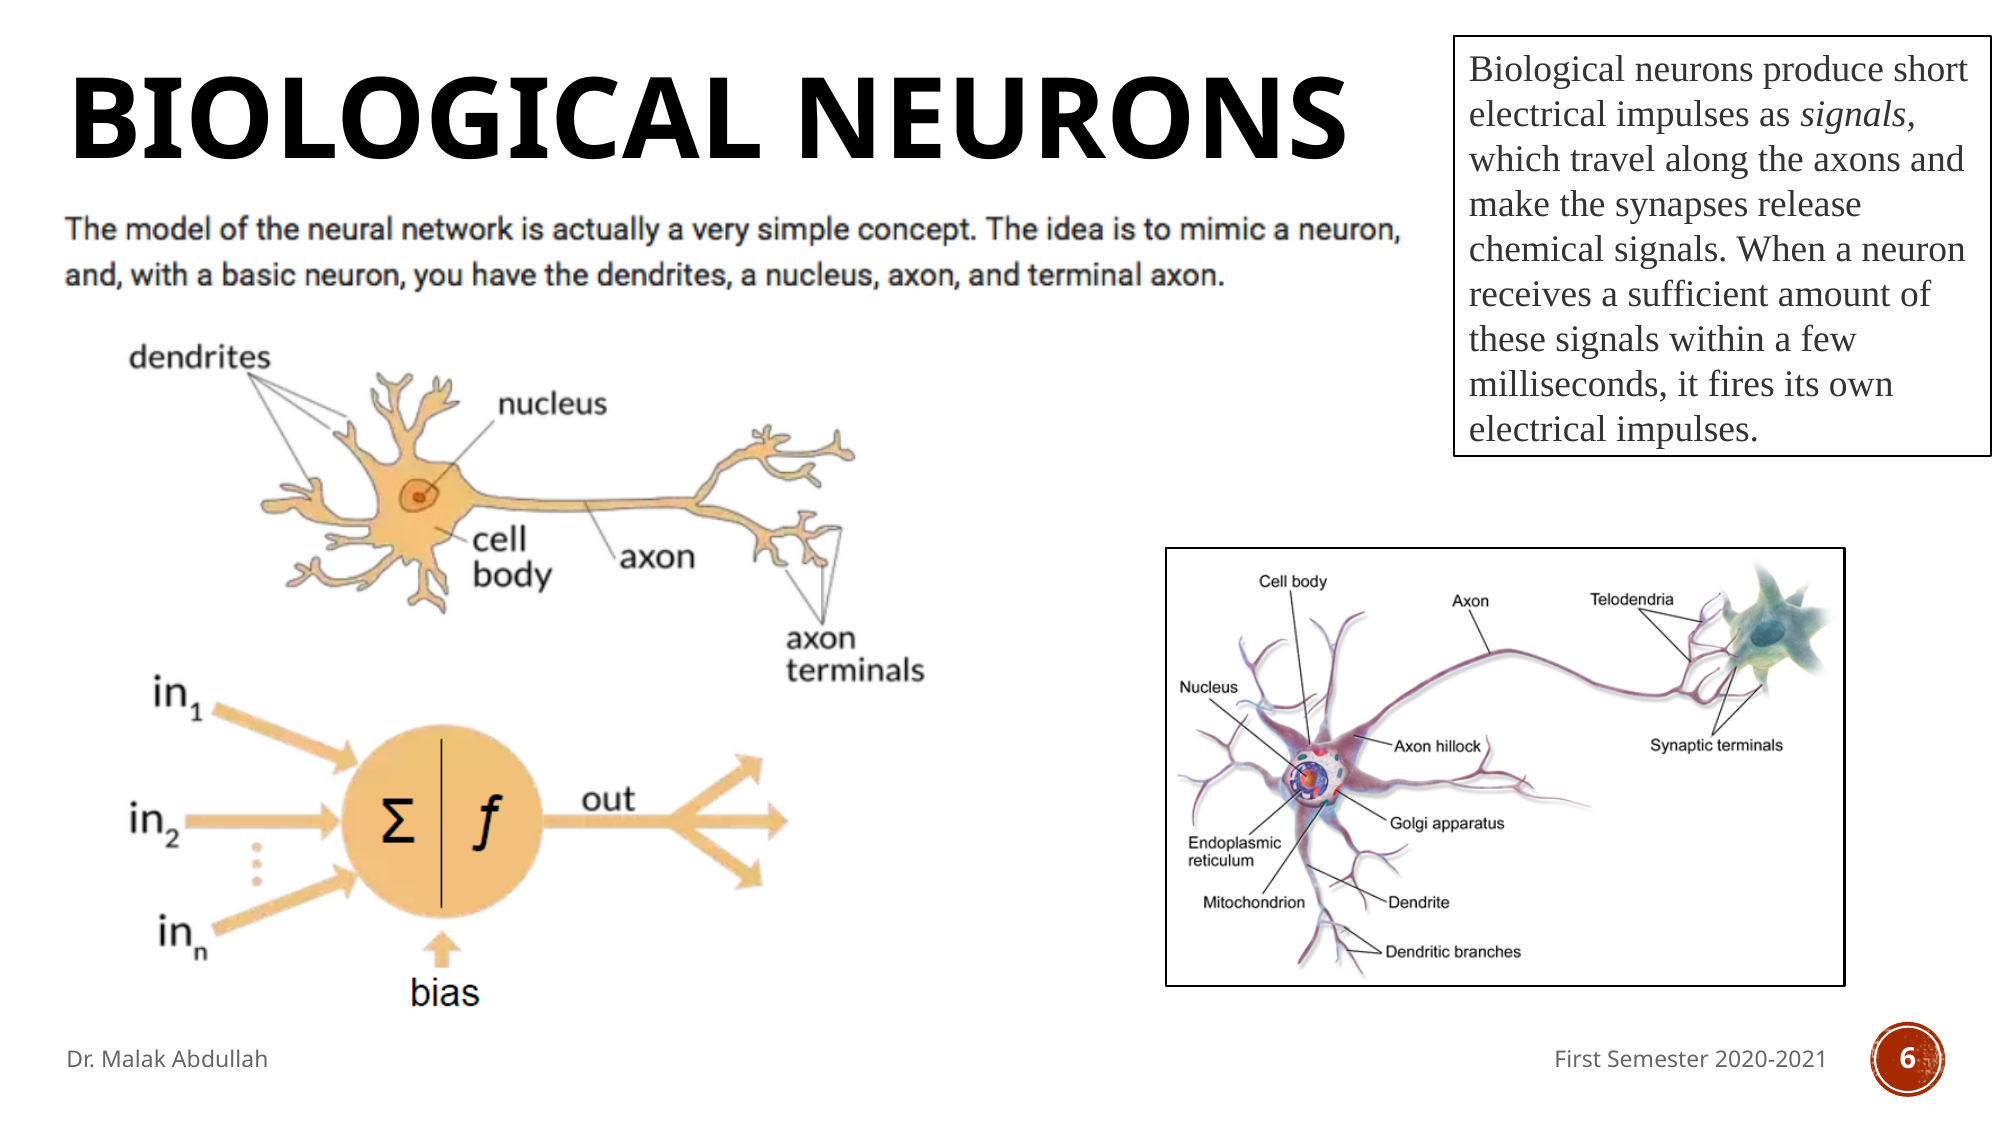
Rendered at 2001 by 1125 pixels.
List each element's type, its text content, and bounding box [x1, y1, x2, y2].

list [1169, 551, 1842, 984]
slide_number First Semester 2020-2021 [1306, 1028, 1844, 1089]
picture [86, 320, 952, 1029]
picture [52, 205, 1447, 318]
footer Dr. Malak Abdullah [51, 1028, 1217, 1089]
title Biological Neurons [51, 49, 1453, 196]
text_box Biological neurons produce short electrical impulses as signals, which travel along the axons and make the synapses release chemical signals. When a neuron receives a sufficient amount of these signals within a few milliseconds, it fires its own electrical impulses. [1453, 35, 1992, 457]
slide_number 6 [1855, 1028, 1961, 1089]
